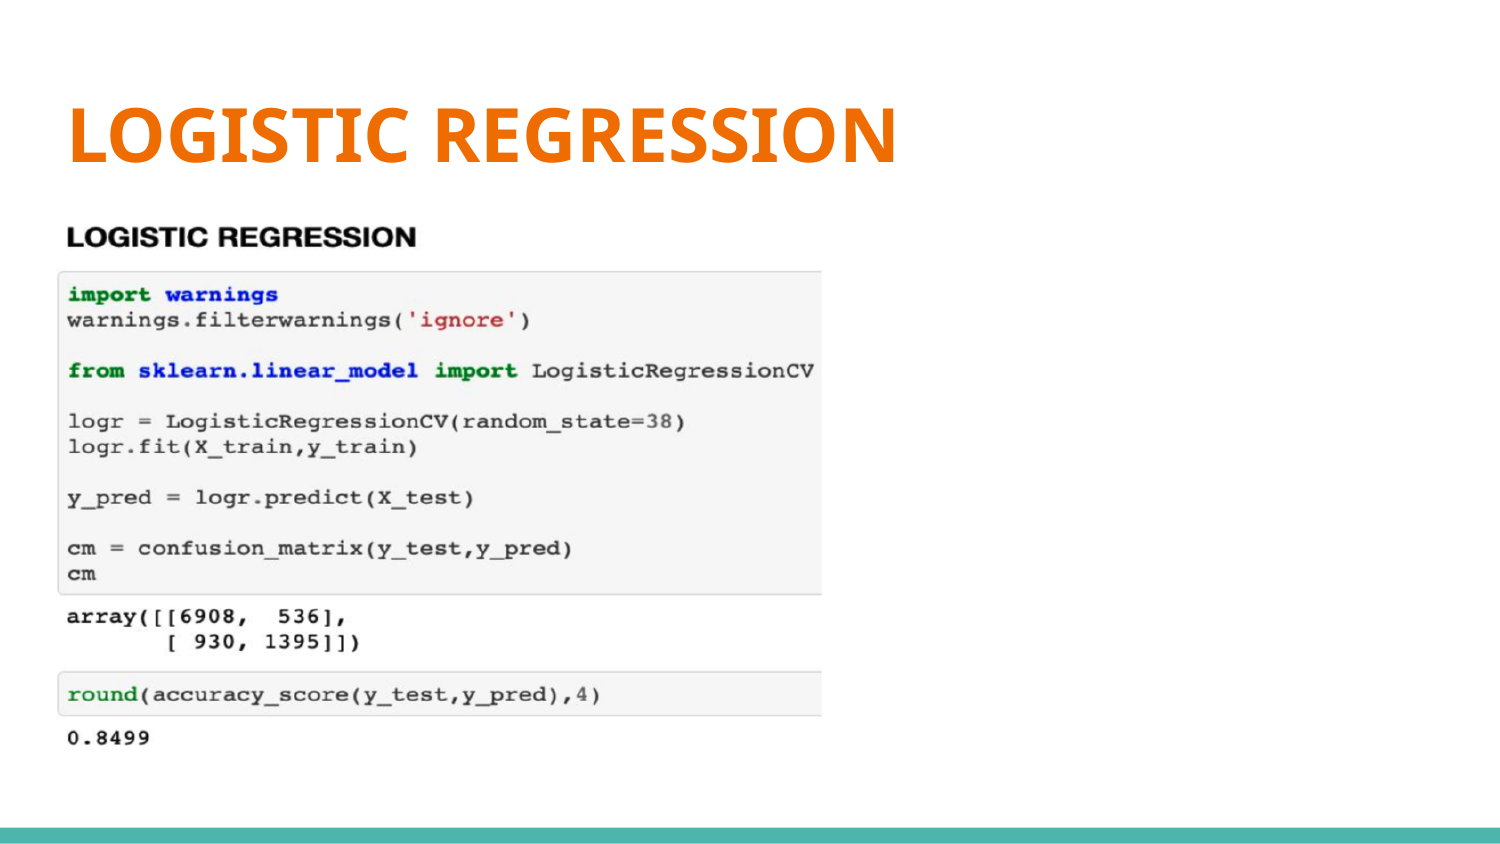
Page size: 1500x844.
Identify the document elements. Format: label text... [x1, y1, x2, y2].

title LOGISTIC REGRESSION [51, 72, 1449, 189]
picture [50, 221, 823, 750]
